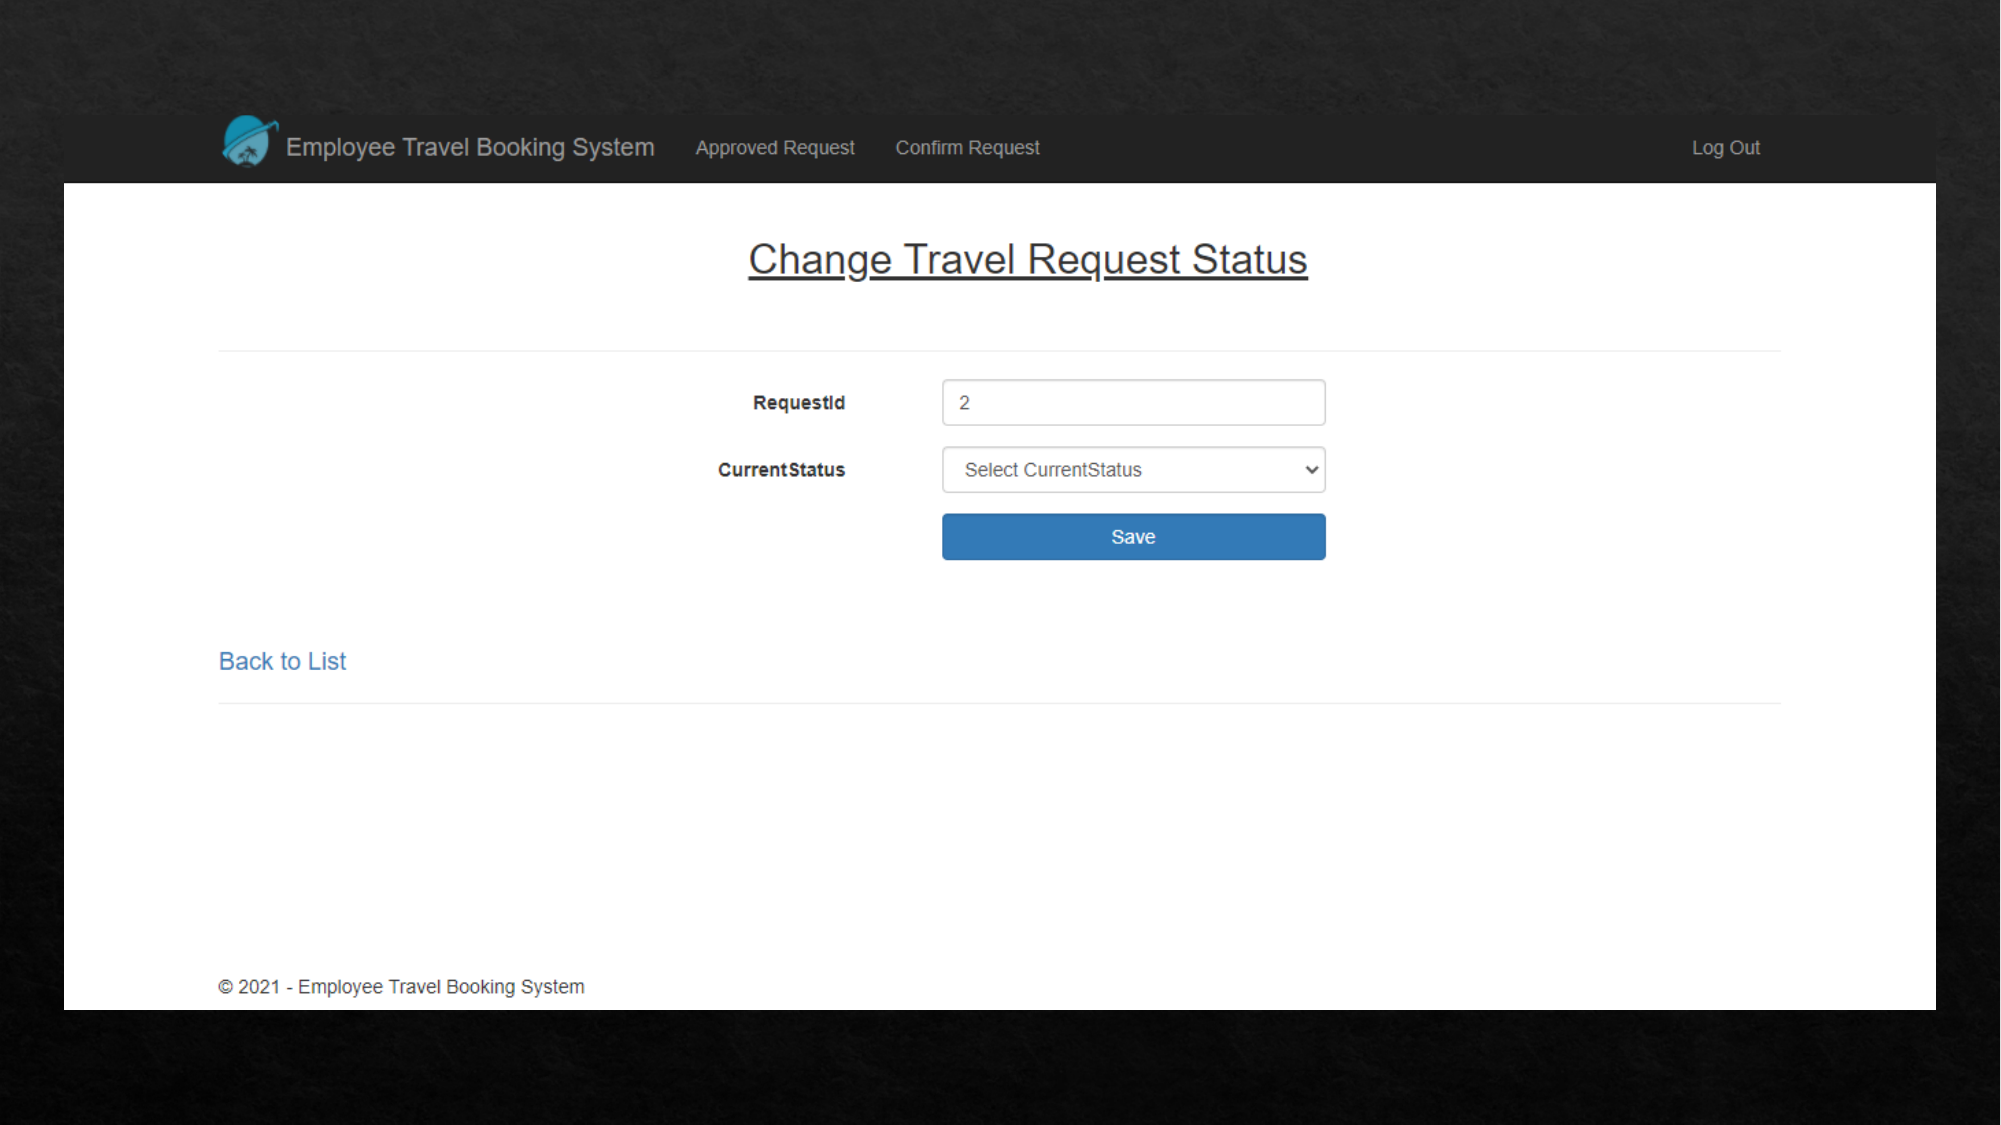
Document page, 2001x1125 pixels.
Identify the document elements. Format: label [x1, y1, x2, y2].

picture [63, 114, 1937, 1011]
